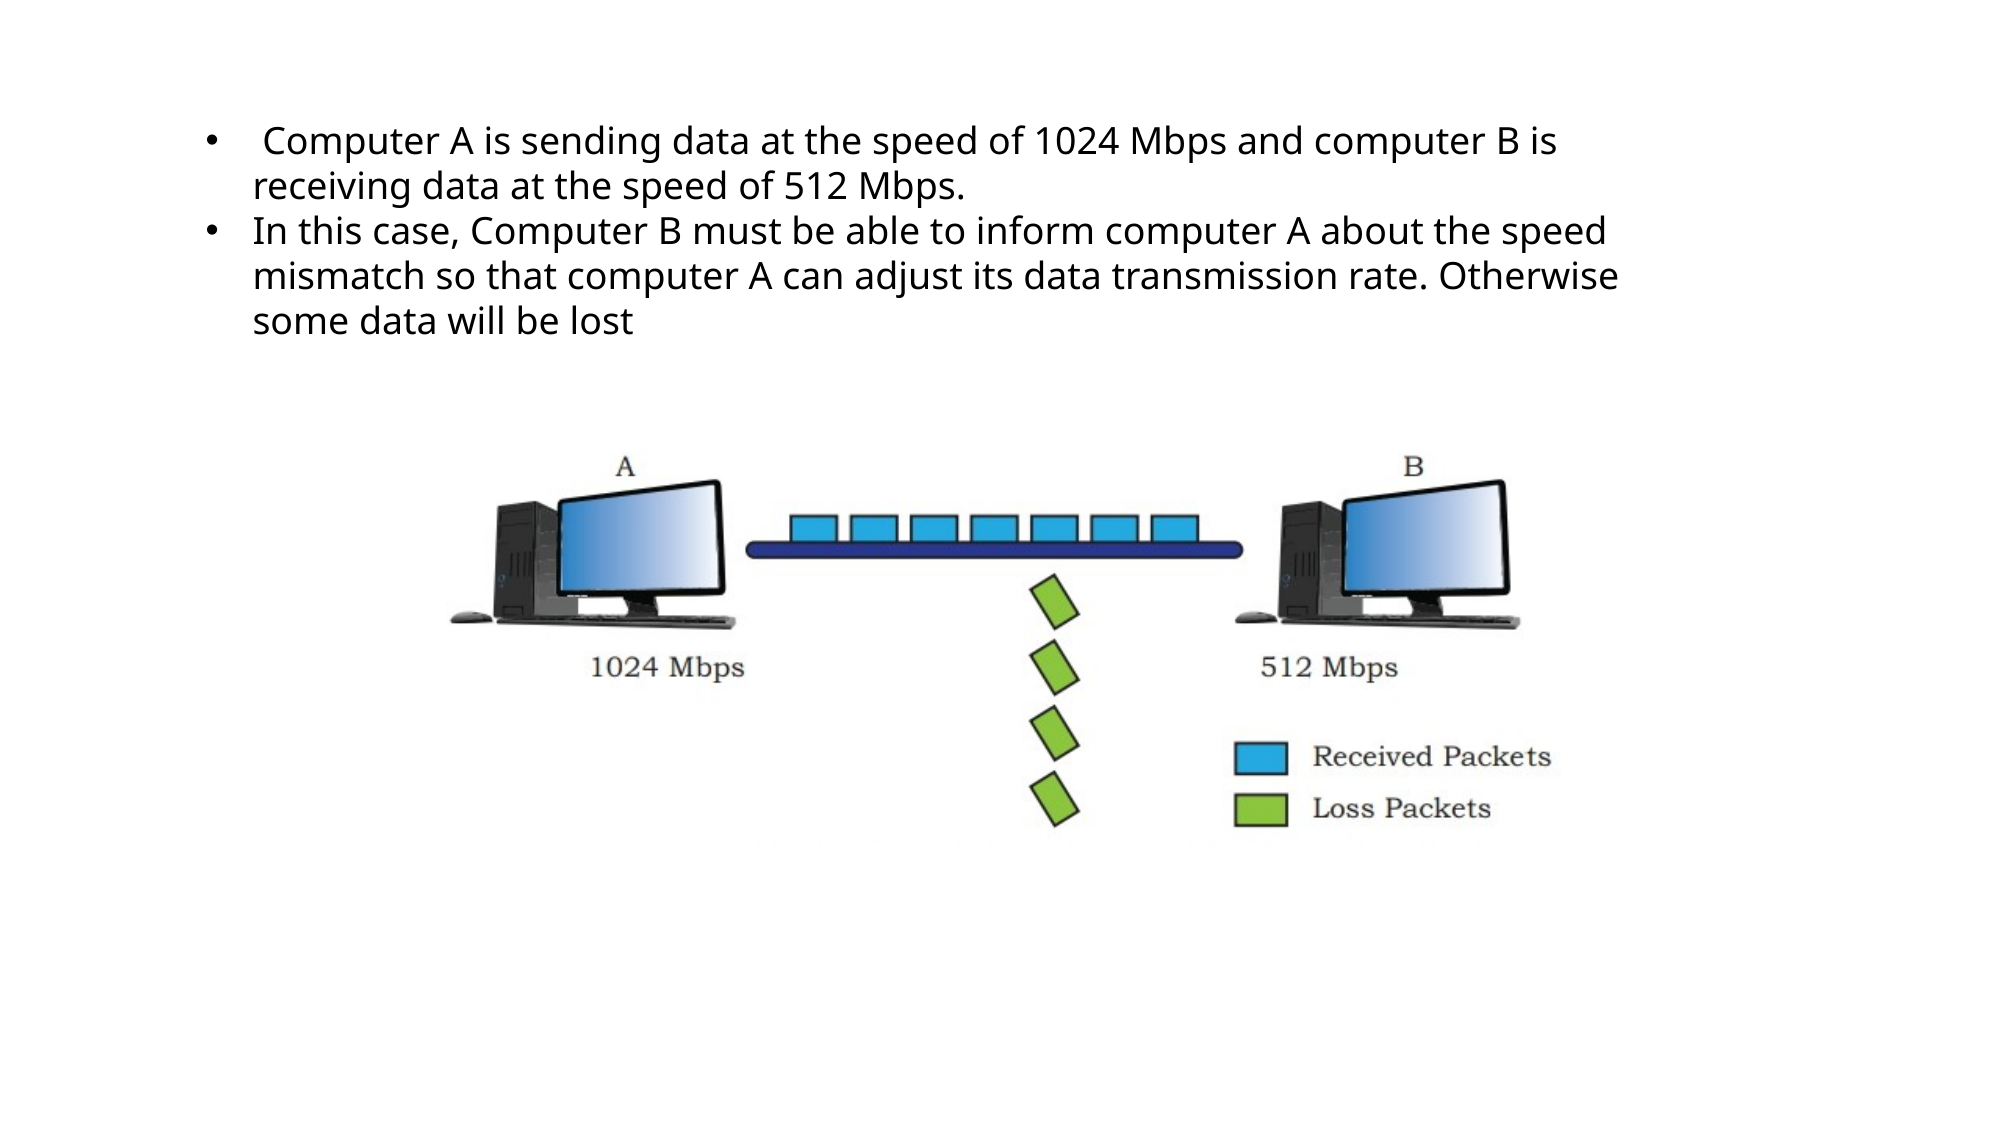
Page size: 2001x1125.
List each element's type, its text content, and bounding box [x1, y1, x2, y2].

picture [422, 351, 1578, 846]
text_box Computer A is sending data at the speed of 1024 Mbps and computer B is receiving data at the speed of 512 Mbps. In this case, Computer B must be able to inform computer A about the speed mismatch so that computer A can adjust its data transmission rate. Otherwise some data will be lost [190, 109, 1737, 350]
